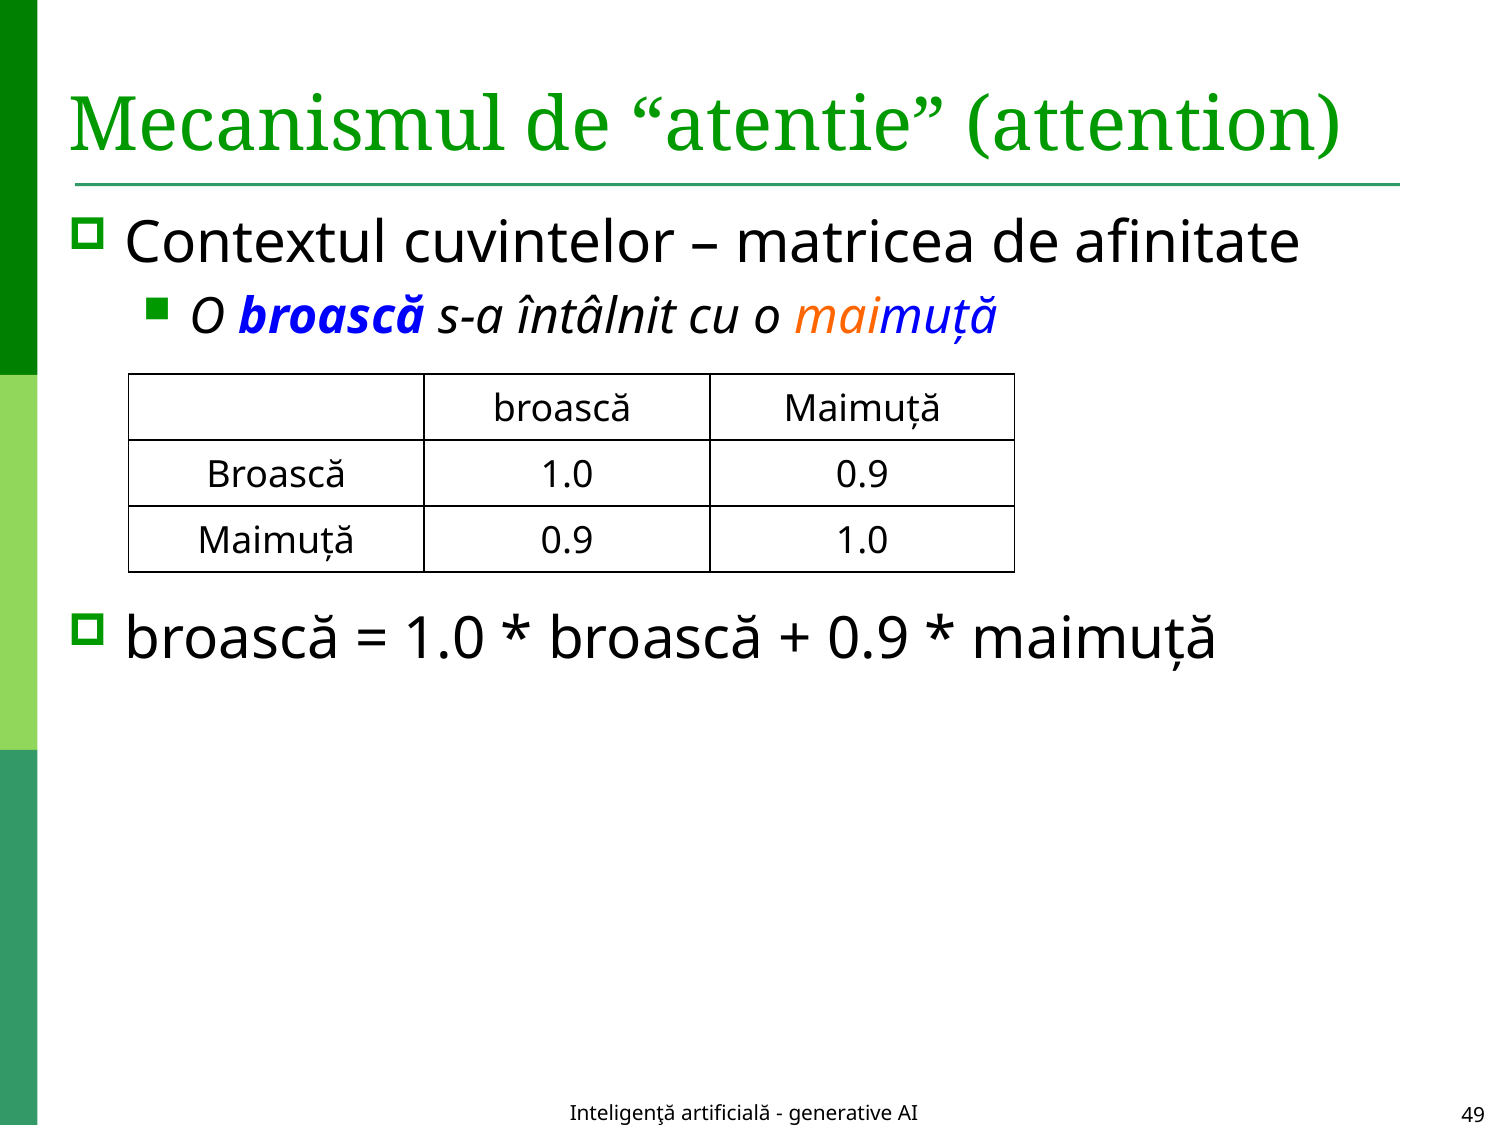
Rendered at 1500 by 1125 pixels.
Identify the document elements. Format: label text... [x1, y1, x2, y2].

table_cell 0.9 [711, 441, 1014, 505]
slide_number 49 [1149, 1093, 1500, 1125]
list Contextul cuvintelor – matricea de afinitate O broască s-a întâlnit cu o maimuță broască = 1.0 * broască + 0.9 * maimuță [53, 196, 1471, 1094]
table_cell 0.9 [425, 507, 709, 571]
table_header [129, 375, 423, 439]
table_header broască [425, 375, 709, 439]
table_cell 1.0 [425, 441, 709, 505]
footer Inteligenţă artificială - generative AI [229, 1091, 1259, 1125]
title Mecanismul de “atentie” (attention) [53, 19, 1471, 173]
table_cell Broască [129, 441, 423, 505]
table_cell 1.0 [711, 507, 1014, 571]
table_cell Maimuță [129, 507, 423, 571]
table_header Maimuță [711, 375, 1014, 439]
